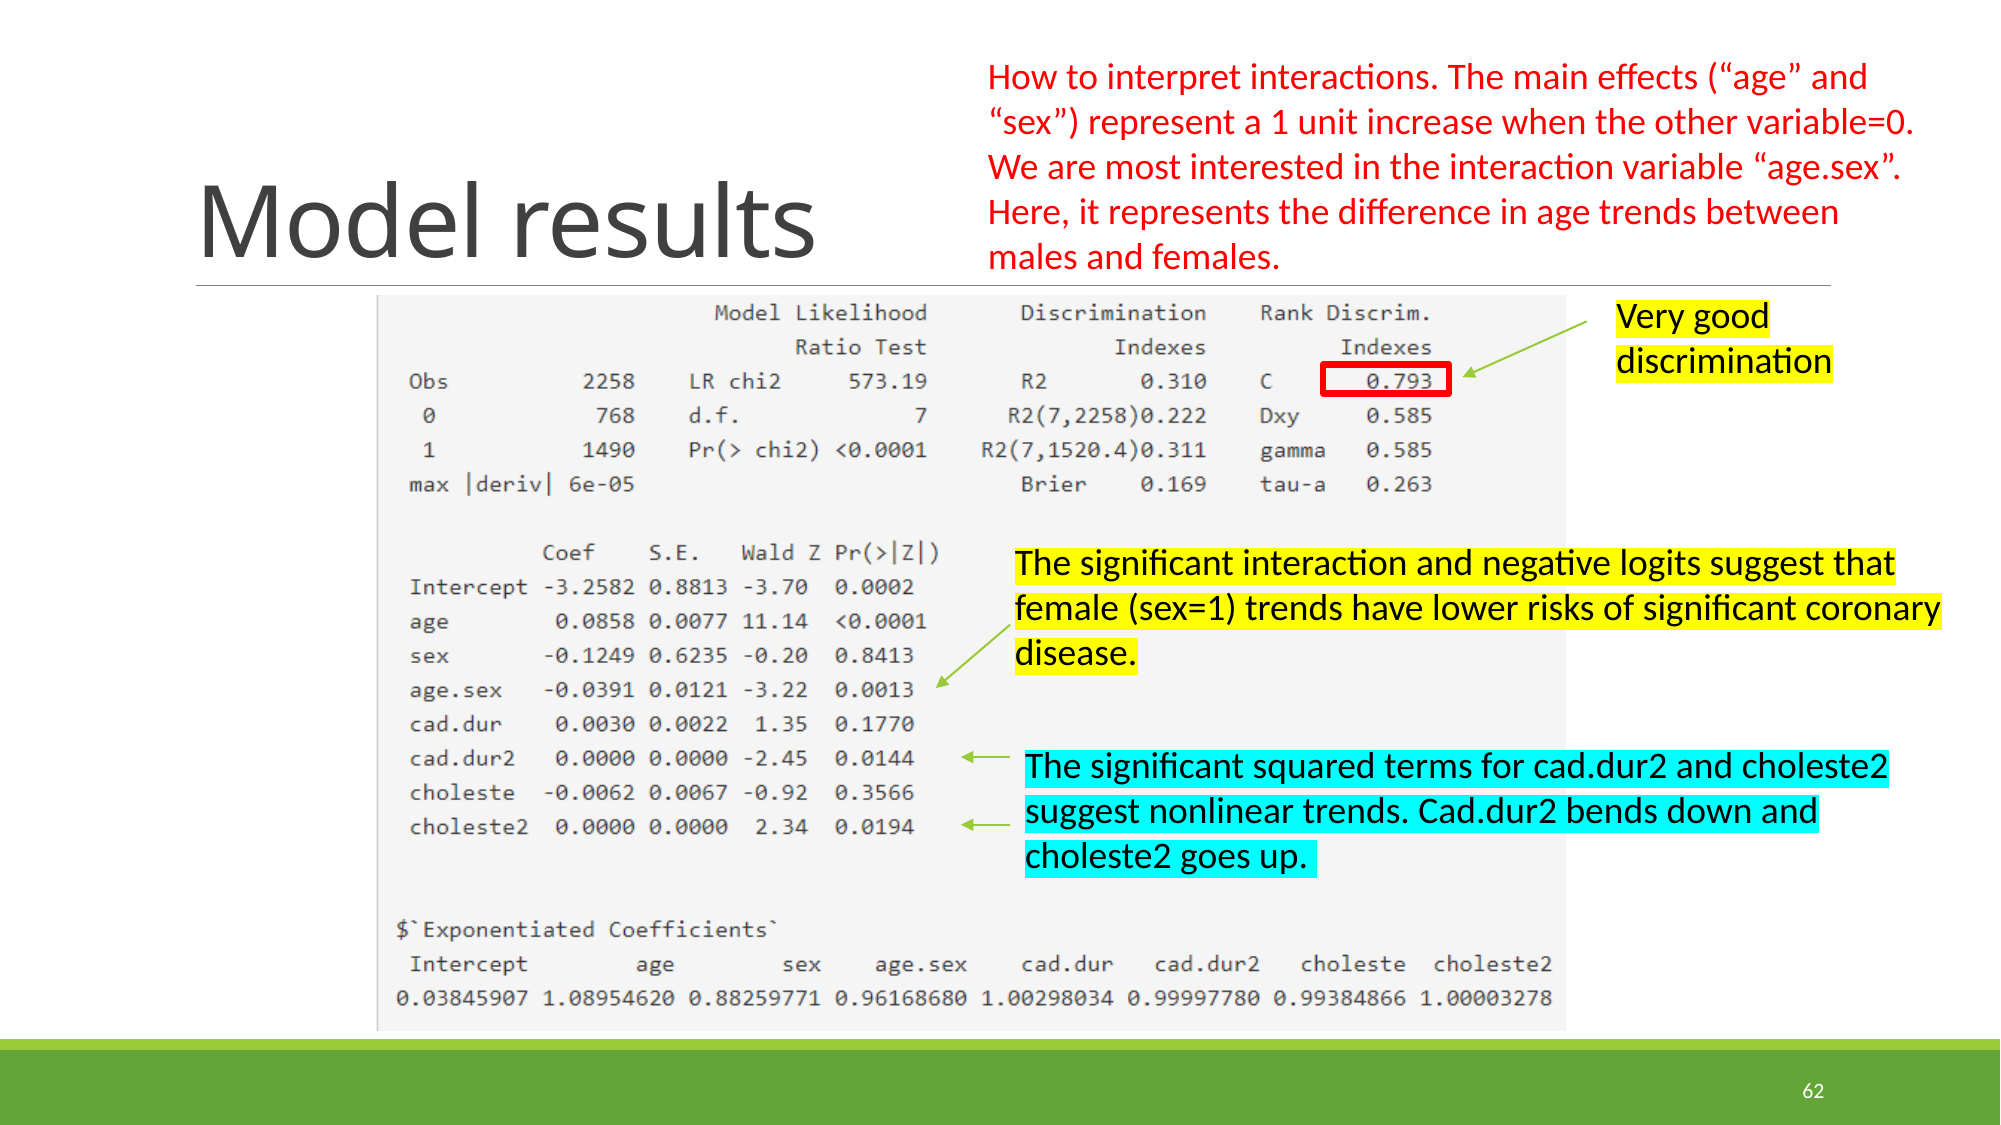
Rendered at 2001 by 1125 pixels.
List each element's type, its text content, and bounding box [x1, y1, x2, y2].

text_box Very good discrimination [1601, 285, 1863, 389]
title Model results [180, 47, 973, 285]
text_box The significant interaction and negative logits suggest that female (sex=1) trends have lower risks of significant coronary disease. [1576, 530, 1979, 681]
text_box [935, 624, 1011, 689]
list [373, 294, 1567, 1032]
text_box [1462, 320, 1588, 378]
text_box How to interpret interactions. The main effects (“age” and “sex”) represent a 1 unit increase when the other variable=0. We are most interested in the interaction variable “age.sex”. Here, it represents the difference in age trends between males and females. [973, 44, 1953, 285]
slide_number 62 [1624, 1059, 1840, 1120]
text_box The significant squared terms for cad.dur2 and choleste2 suggest nonlinear trends. Cad.dur2 bends down and choleste2 goes up. [1576, 733, 1990, 884]
